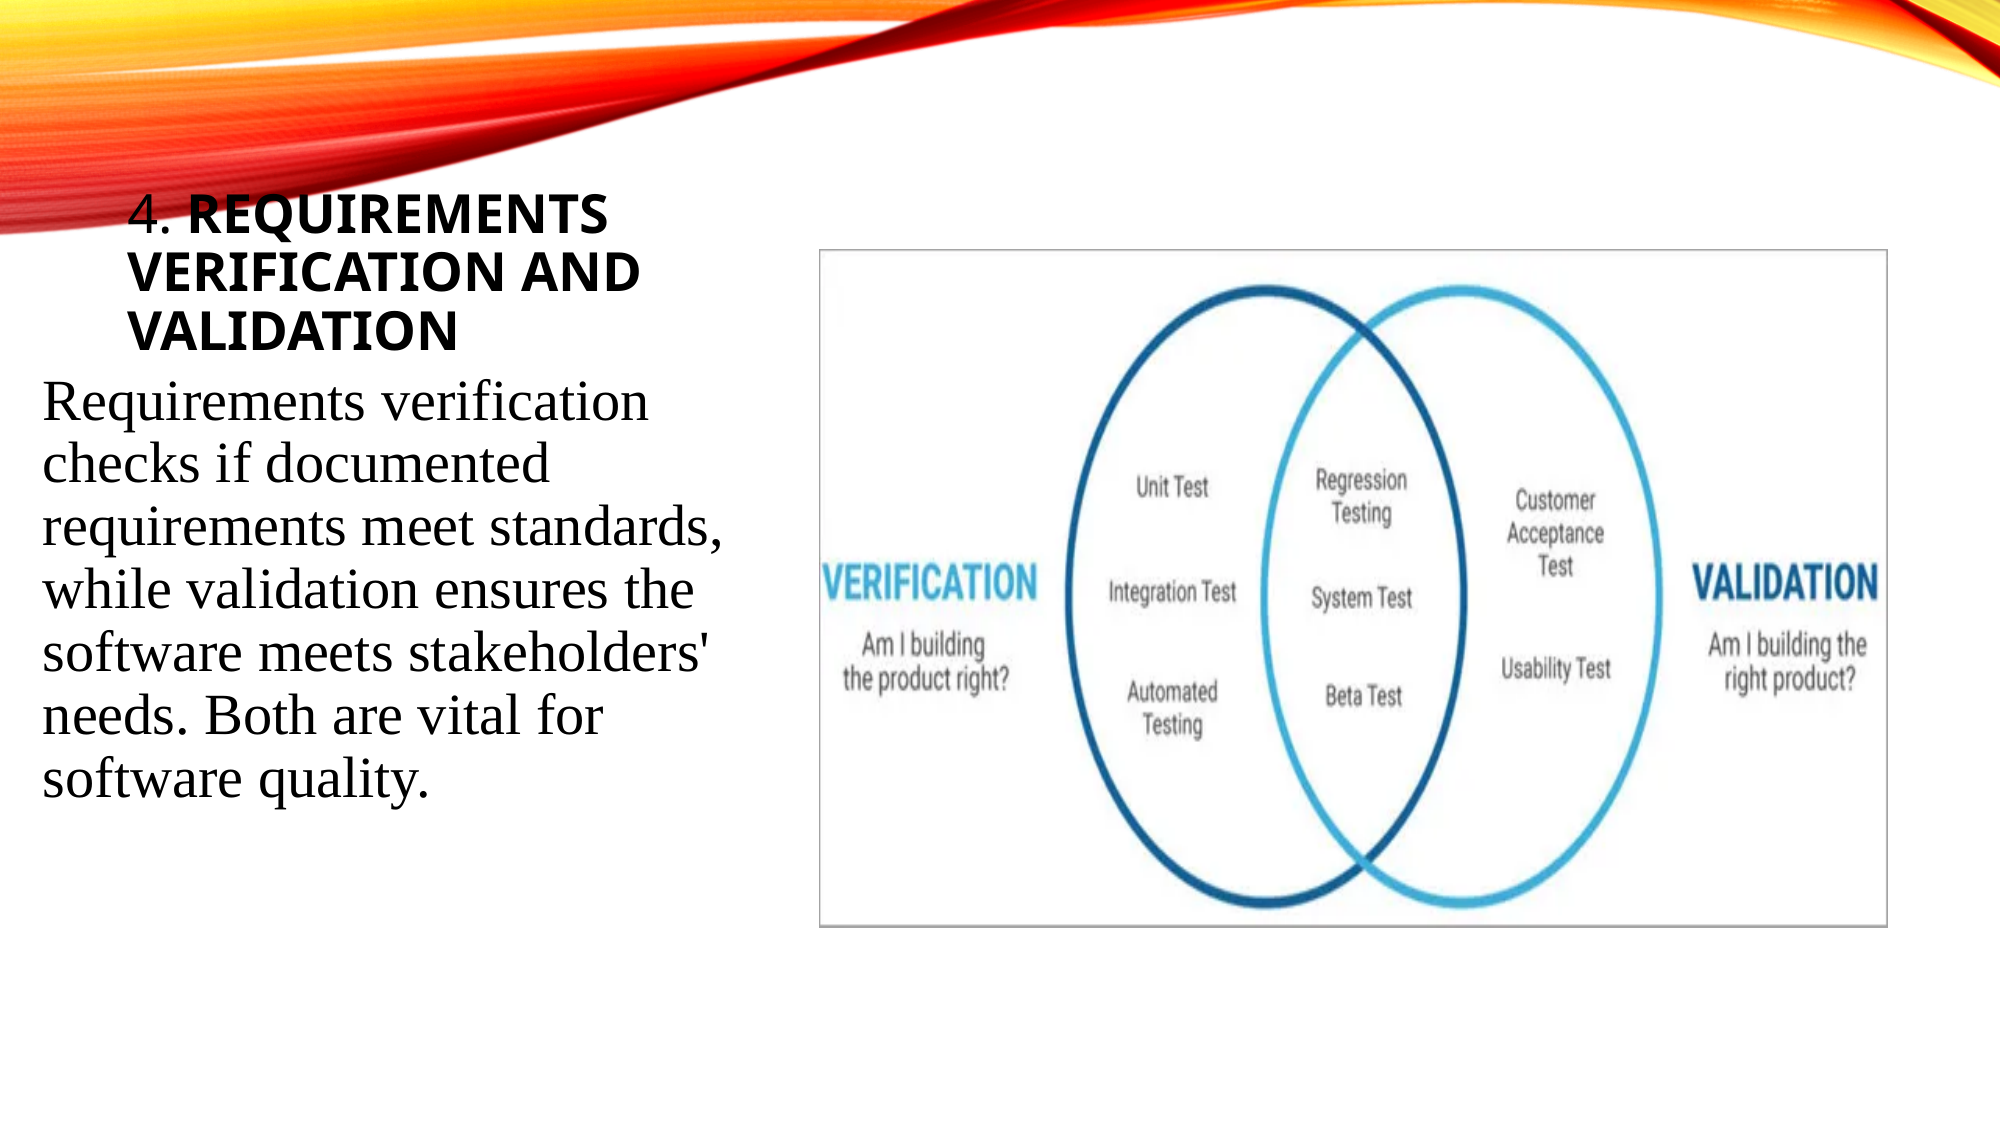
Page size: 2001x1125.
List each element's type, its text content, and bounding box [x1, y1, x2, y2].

picture [0, 0, 2000, 237]
list Requirements verification checks if documented requirements meet standards, while validation ensures the software meets stakeholders' needs. Both are vital for software quality. [28, 362, 788, 1125]
title 4. Requirements Verification and Validation [112, 178, 788, 362]
picture [819, 249, 1888, 928]
